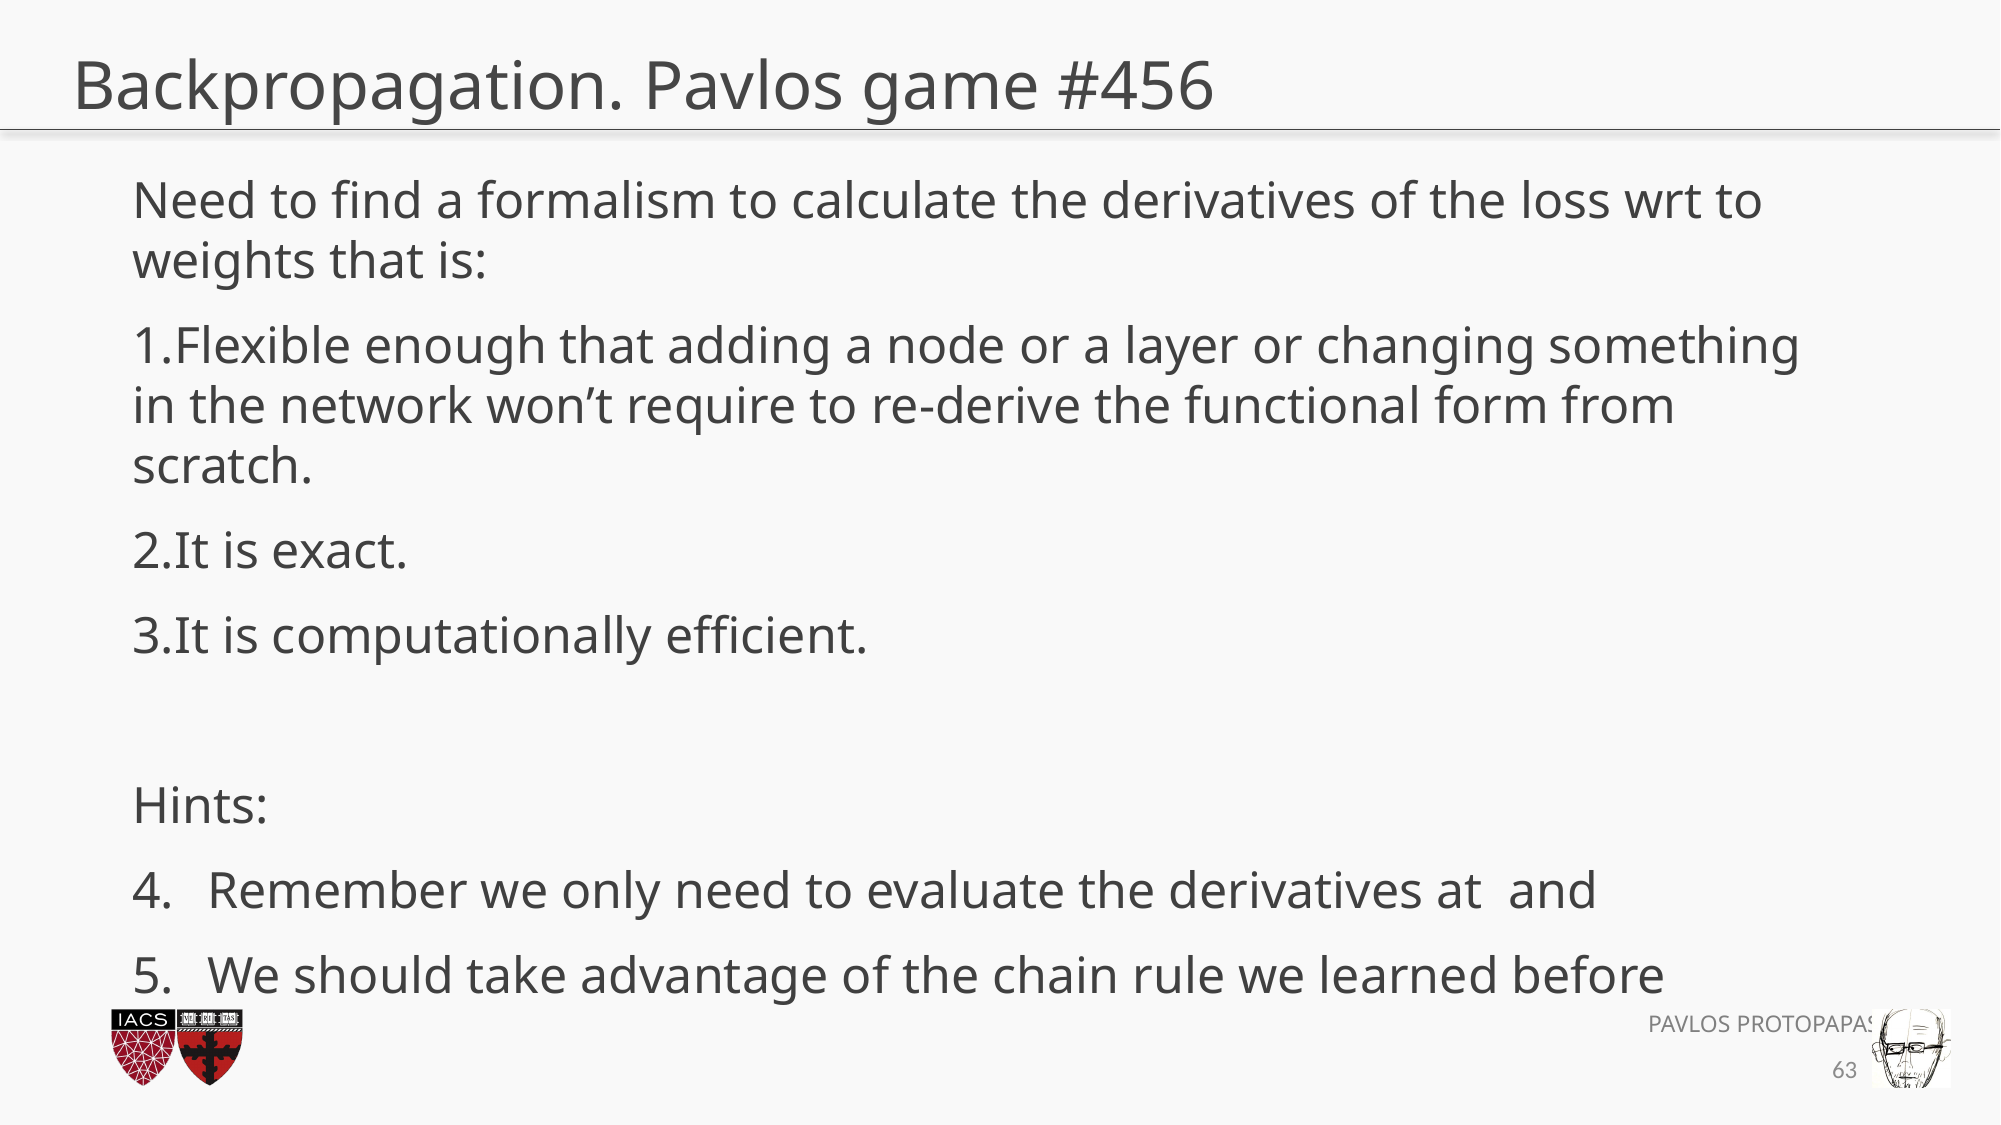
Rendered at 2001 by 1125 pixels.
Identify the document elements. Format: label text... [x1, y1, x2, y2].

picture [109, 1009, 243, 1086]
slide_number 63 [1405, 1038, 1873, 1099]
picture [1872, 1009, 1951, 1088]
title Backpropagation. Pavlos game #456 [57, 35, 1943, 162]
